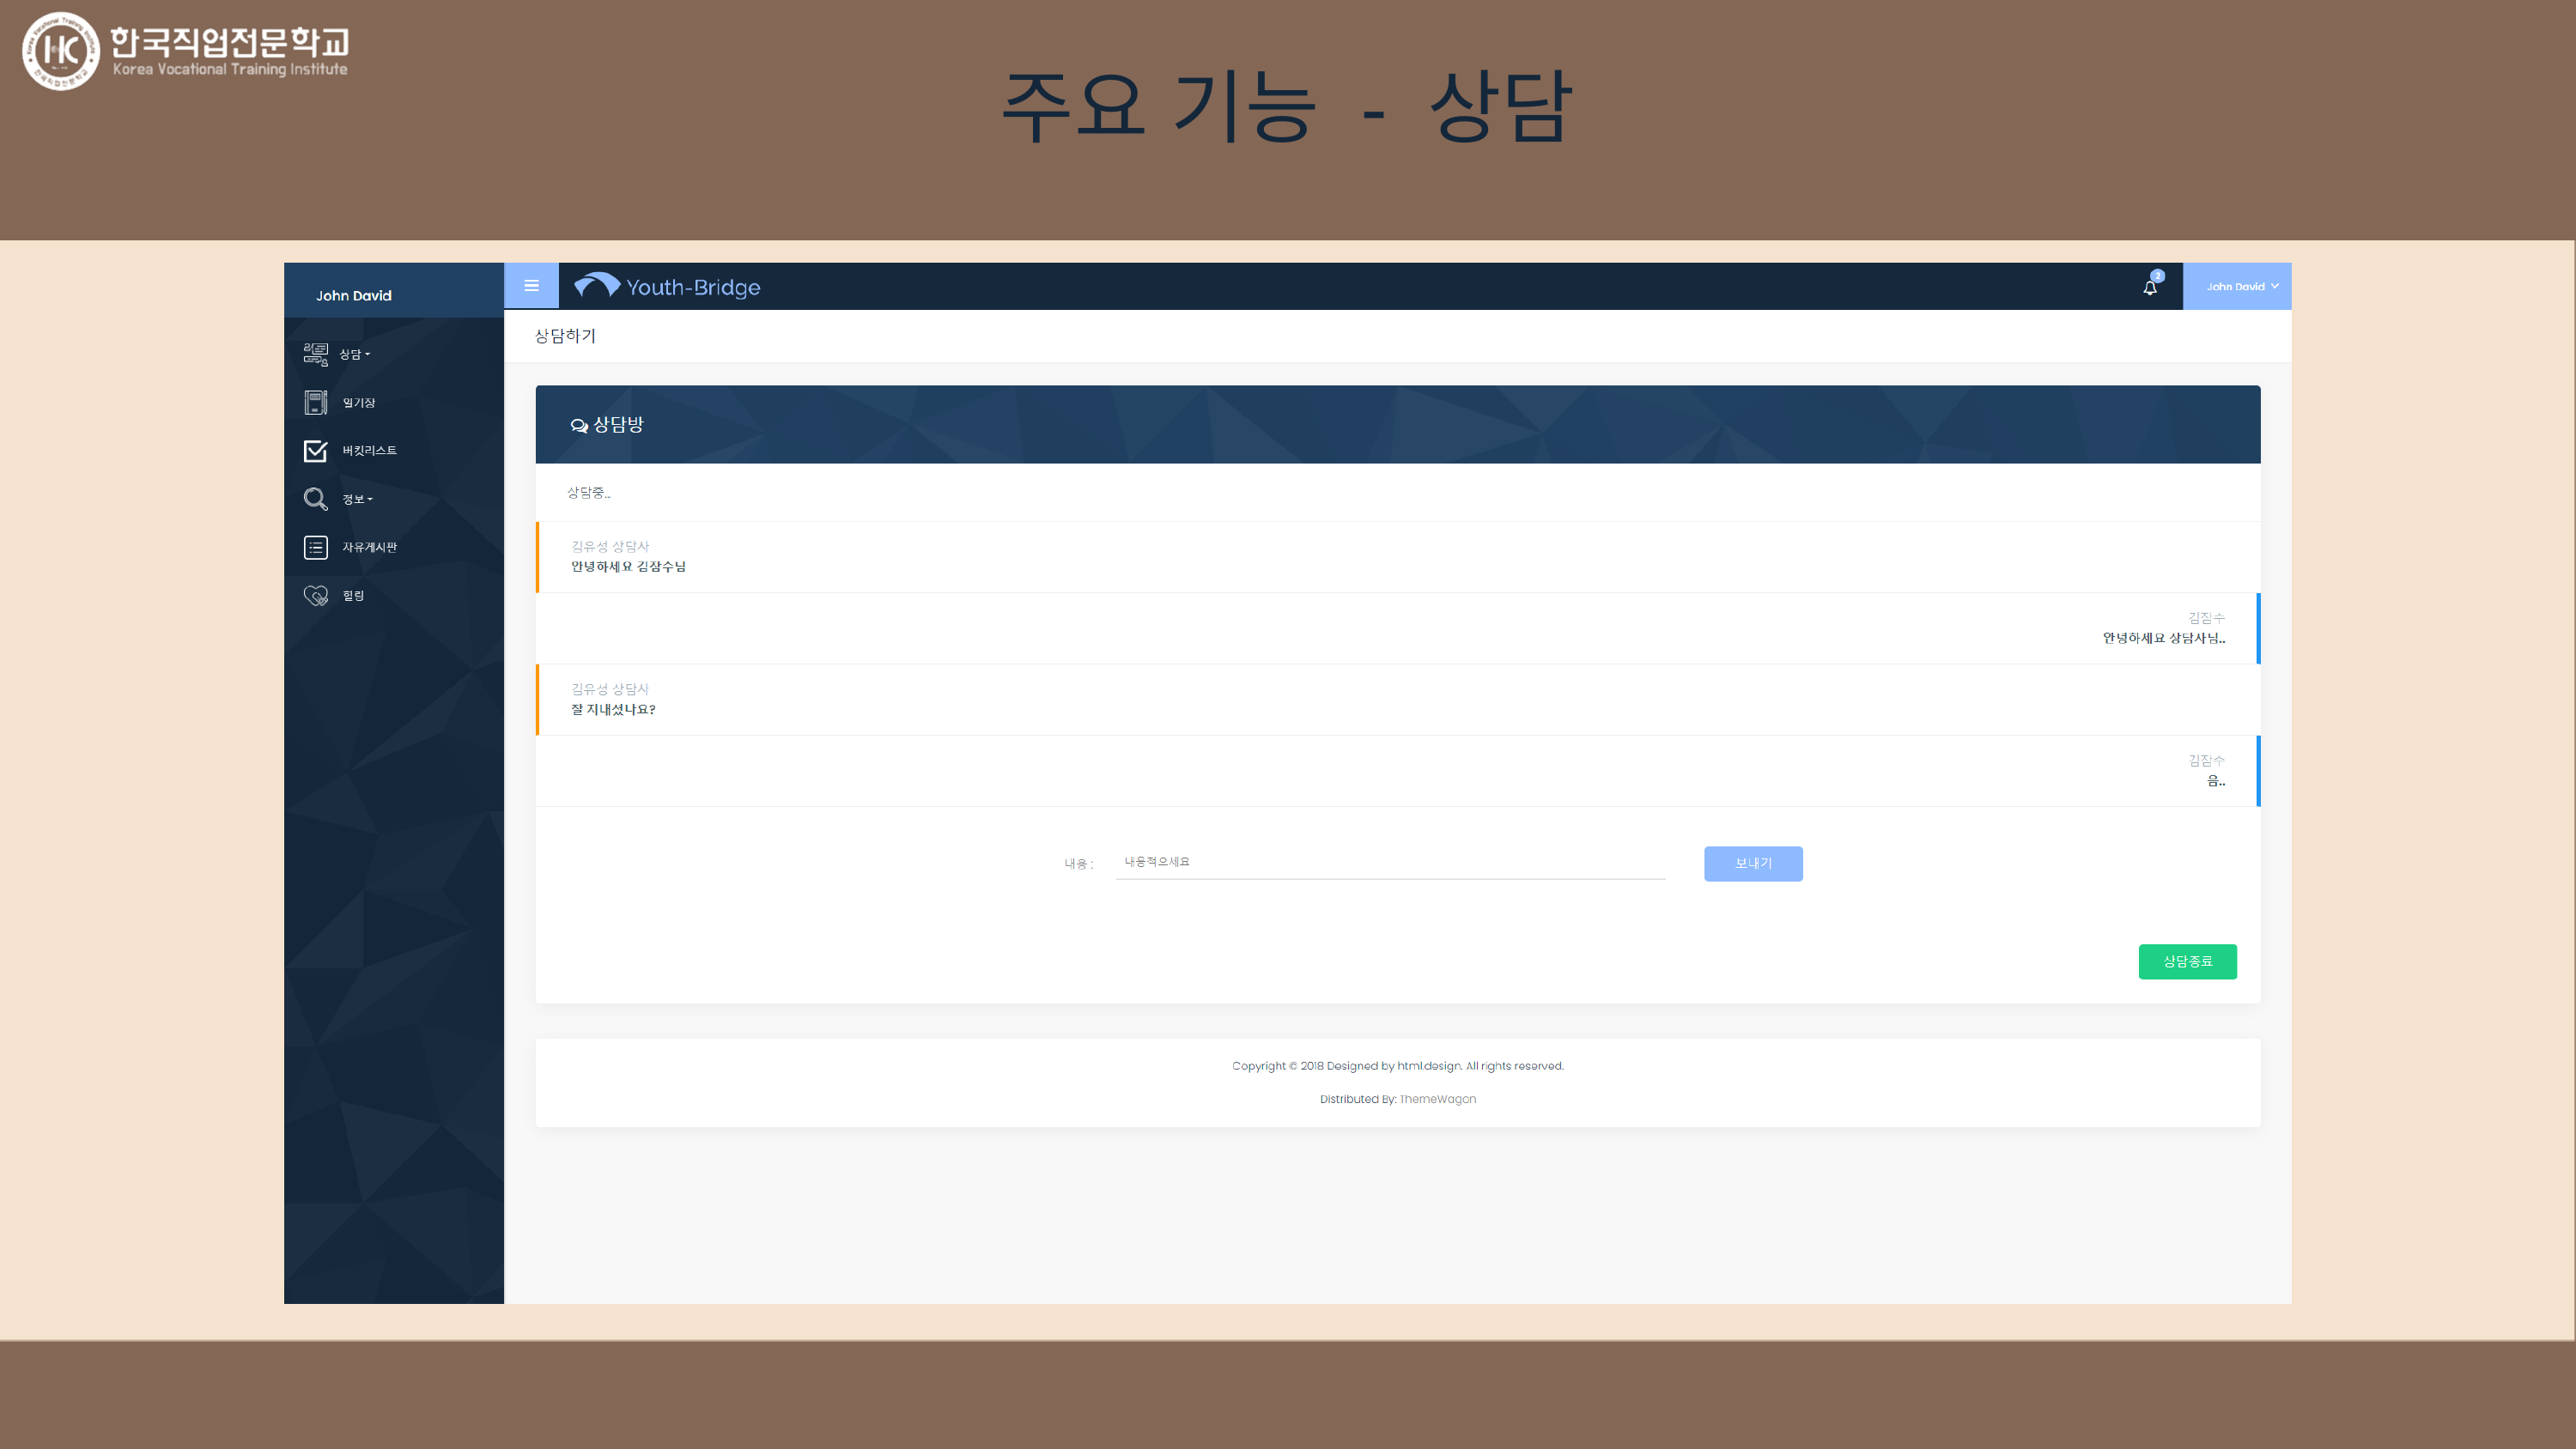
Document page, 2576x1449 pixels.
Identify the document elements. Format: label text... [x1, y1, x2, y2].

text_box 주요 기능 - 상담 [836, 50, 1740, 160]
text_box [0, 239, 2576, 1342]
picture [0, 0, 2292, 1304]
